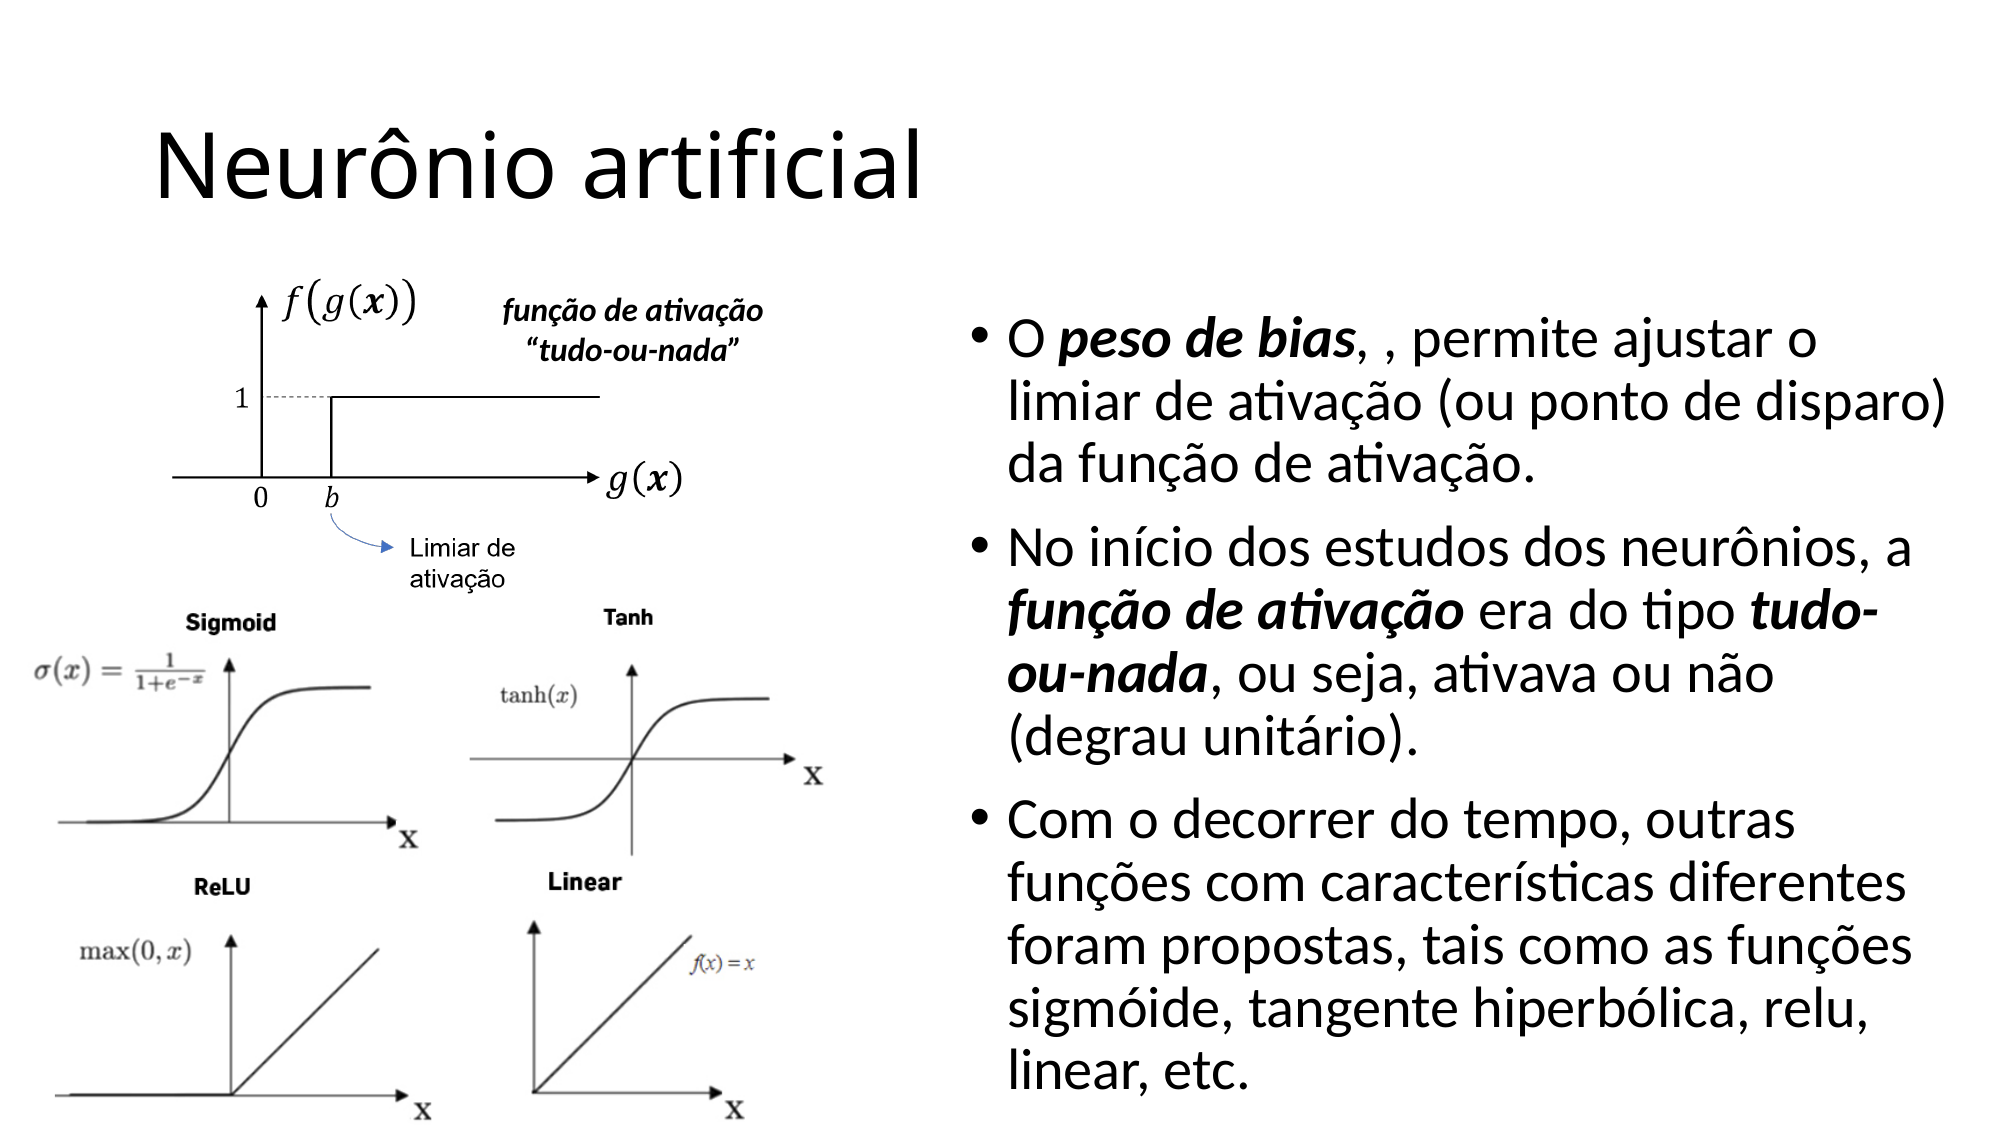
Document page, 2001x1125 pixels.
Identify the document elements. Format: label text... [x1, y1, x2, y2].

picture [54, 870, 432, 1125]
picture [525, 867, 760, 1122]
title Neurônio artificial [137, 59, 1863, 278]
picture [27, 265, 829, 860]
text_box função de ativação “tudo-ou-nada” [705, 280, 803, 376]
